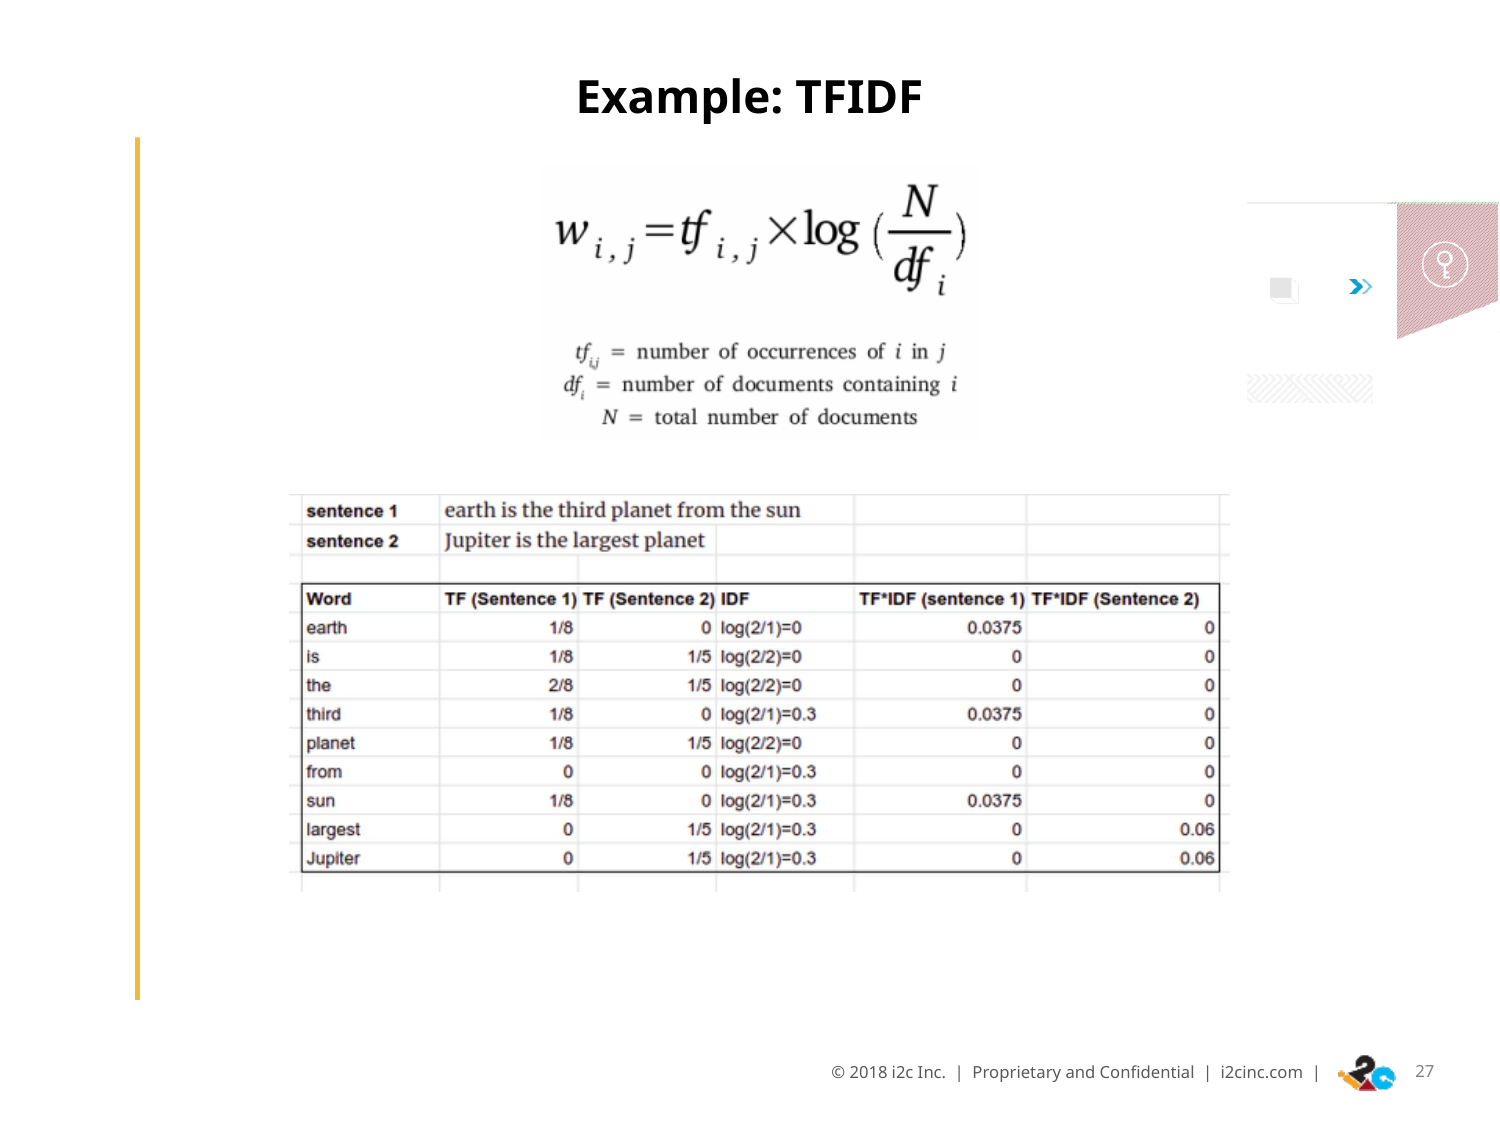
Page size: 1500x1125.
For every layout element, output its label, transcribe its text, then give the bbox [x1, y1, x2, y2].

picture [1247, 202, 1500, 403]
picture [539, 164, 981, 441]
picture [289, 494, 1230, 892]
text_box Example: TFIDF [74, 67, 1425, 123]
picture [1337, 1054, 1396, 1091]
